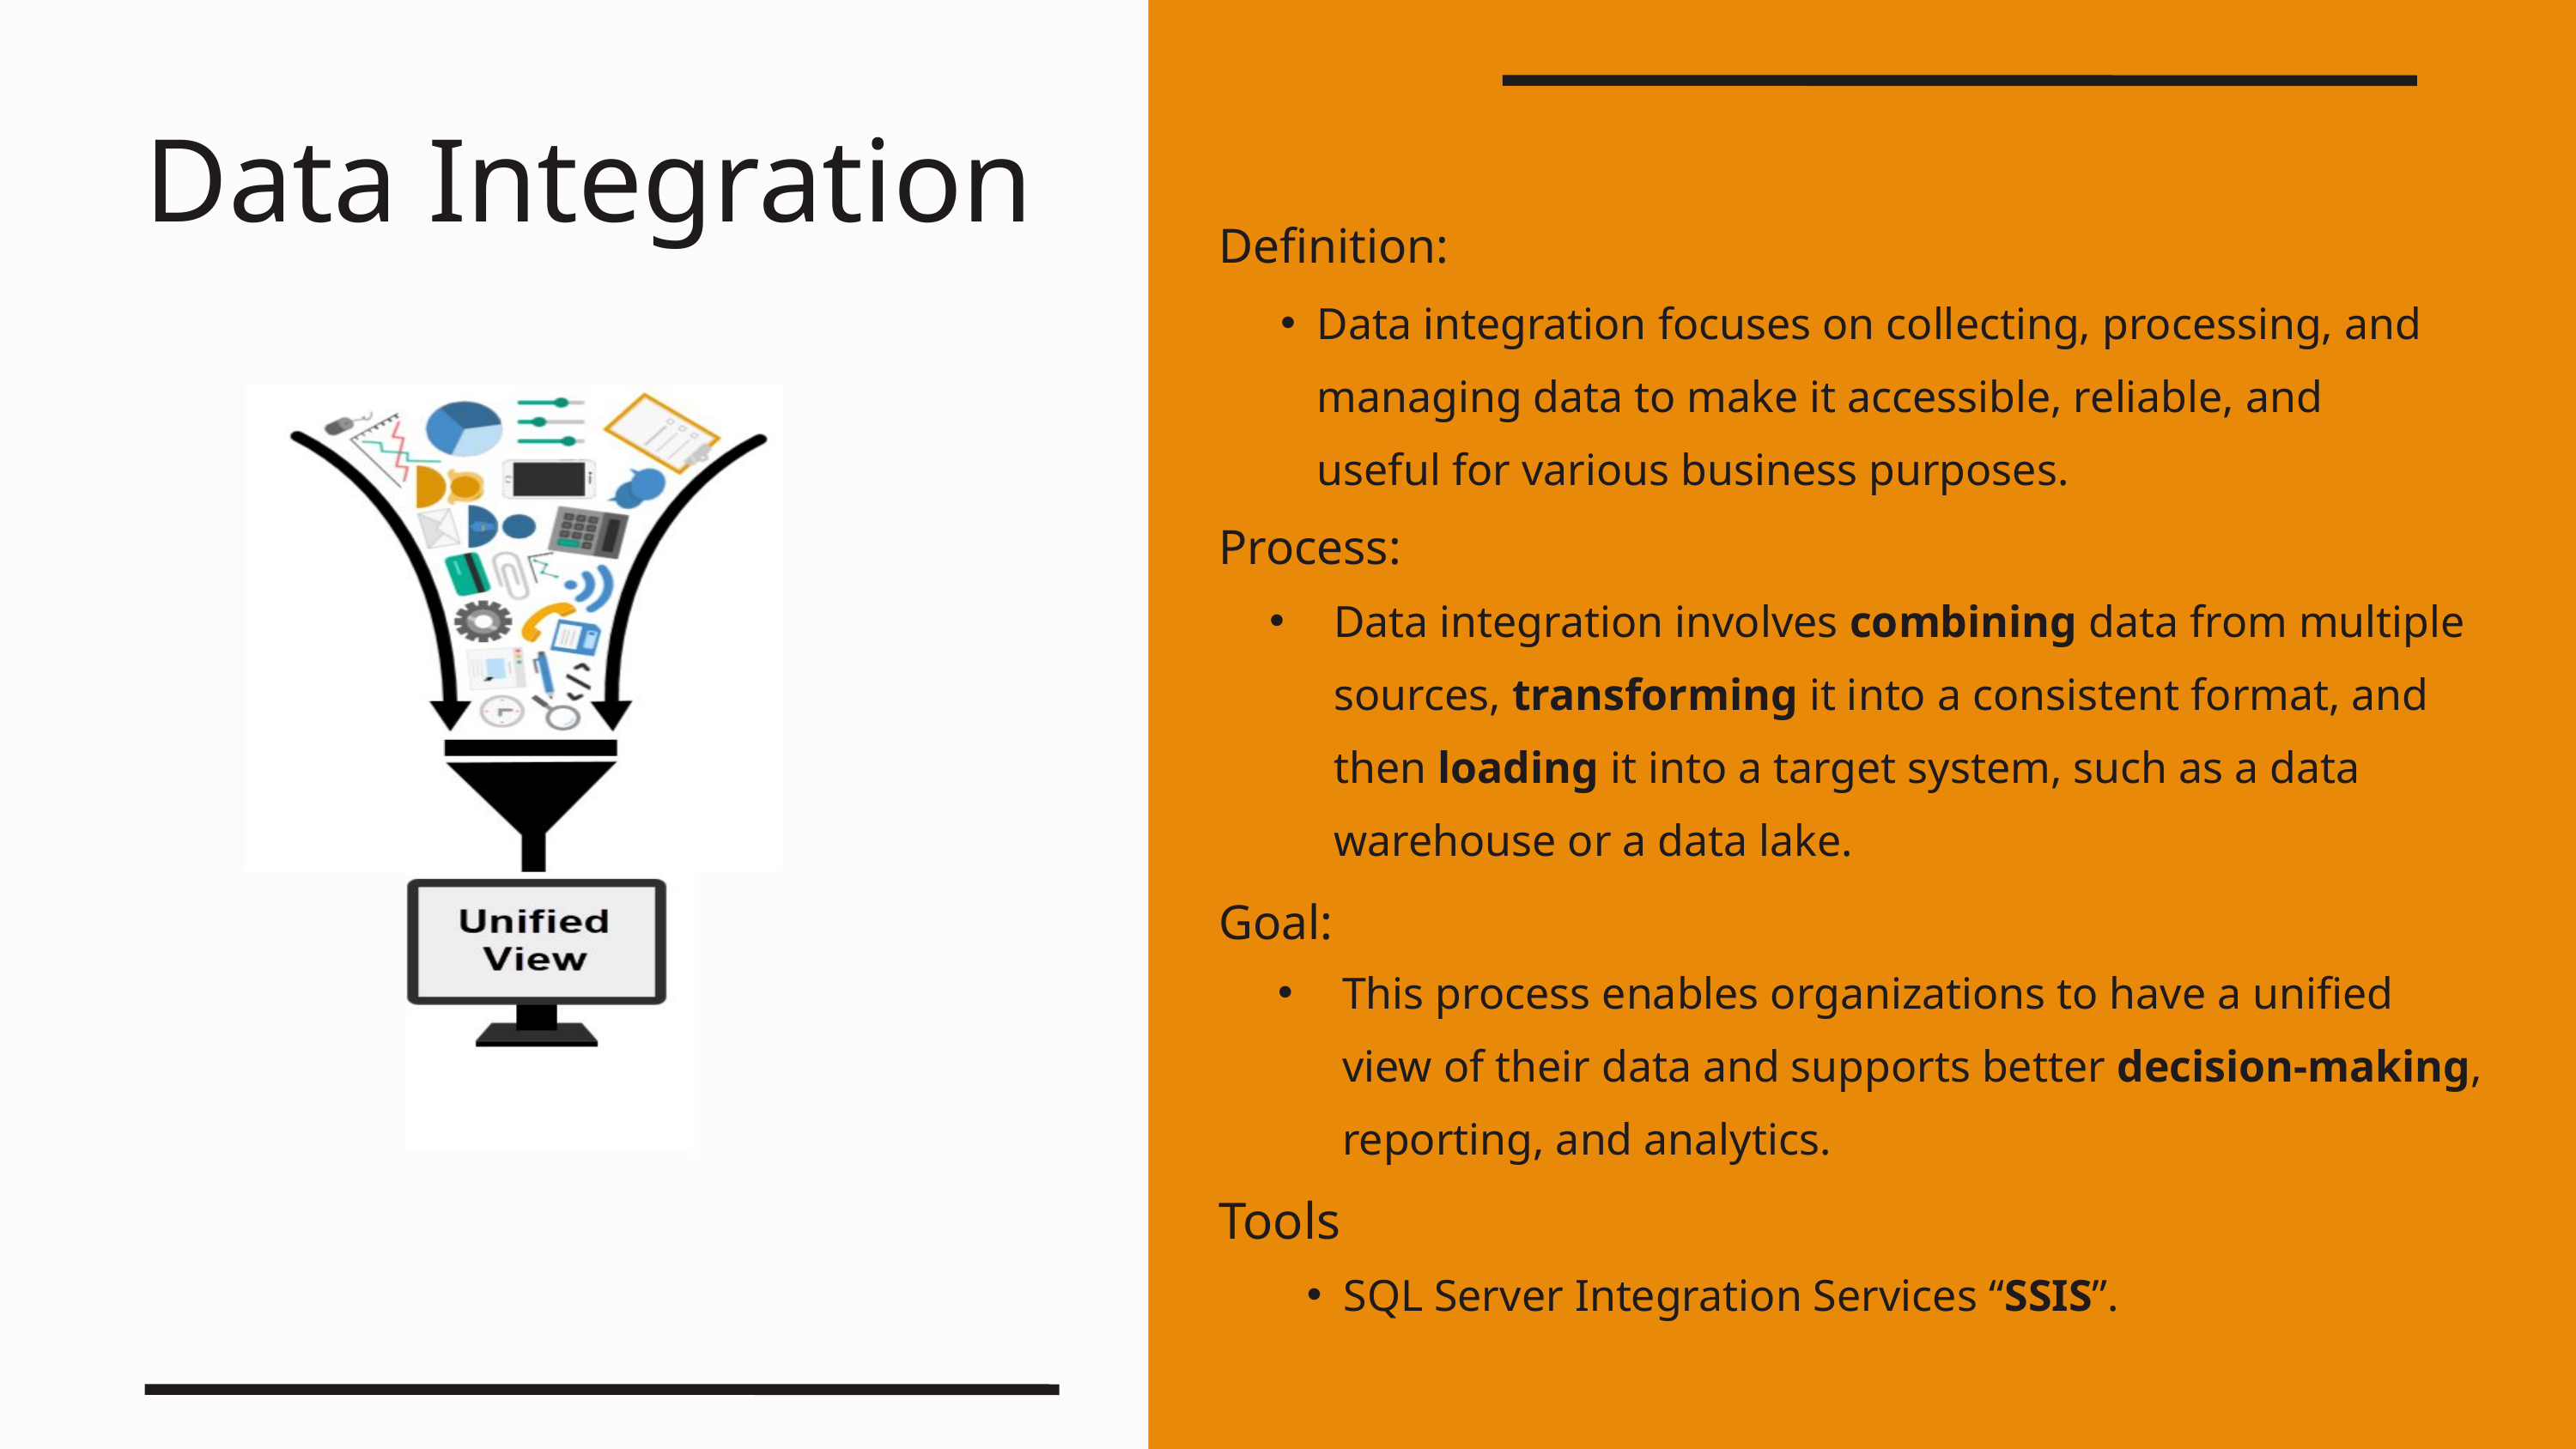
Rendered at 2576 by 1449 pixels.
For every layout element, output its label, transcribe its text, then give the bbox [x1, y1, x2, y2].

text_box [1148, 0, 2576, 1449]
picture [0, 239, 1148, 1337]
text_box Data Integration [144, 84, 1144, 237]
